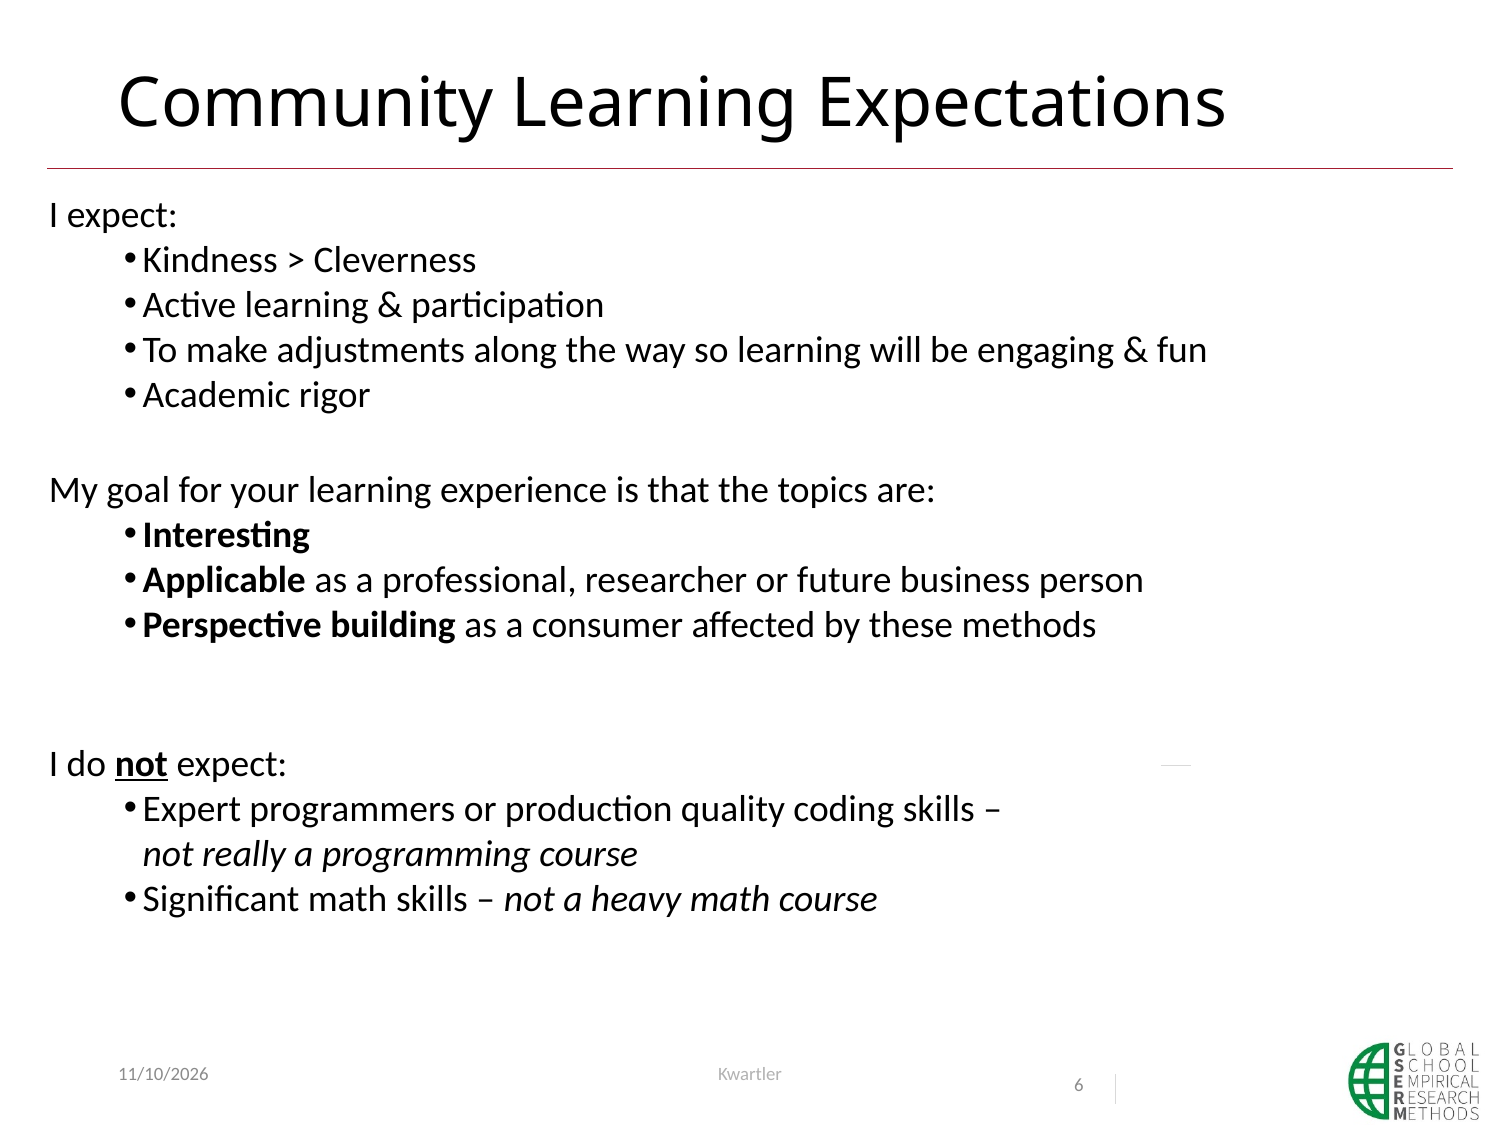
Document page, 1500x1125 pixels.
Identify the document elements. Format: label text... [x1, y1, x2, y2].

picture [1342, 1035, 1500, 1125]
title Community Learning Expectations [103, 59, 1397, 157]
footer Kwartler [496, 1042, 1004, 1103]
text_box I expect: Kindness > Cleverness Active learning & participation To make adjustments along the way so learning will be engaging & fun Academic rigor [34, 182, 1467, 423]
text_box My goal for your learning experience is that the topics are: Interesting Applicable as a professional, researcher or future business person Perspective building as a consumer affected by these methods [34, 457, 1467, 653]
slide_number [103, 1042, 441, 1103]
slide_number 6 [1059, 1042, 1200, 1103]
text_box I do not expect: Expert programmers or production quality coding skills – not really a programming course Significant math skills – not a heavy math course [34, 686, 1037, 927]
